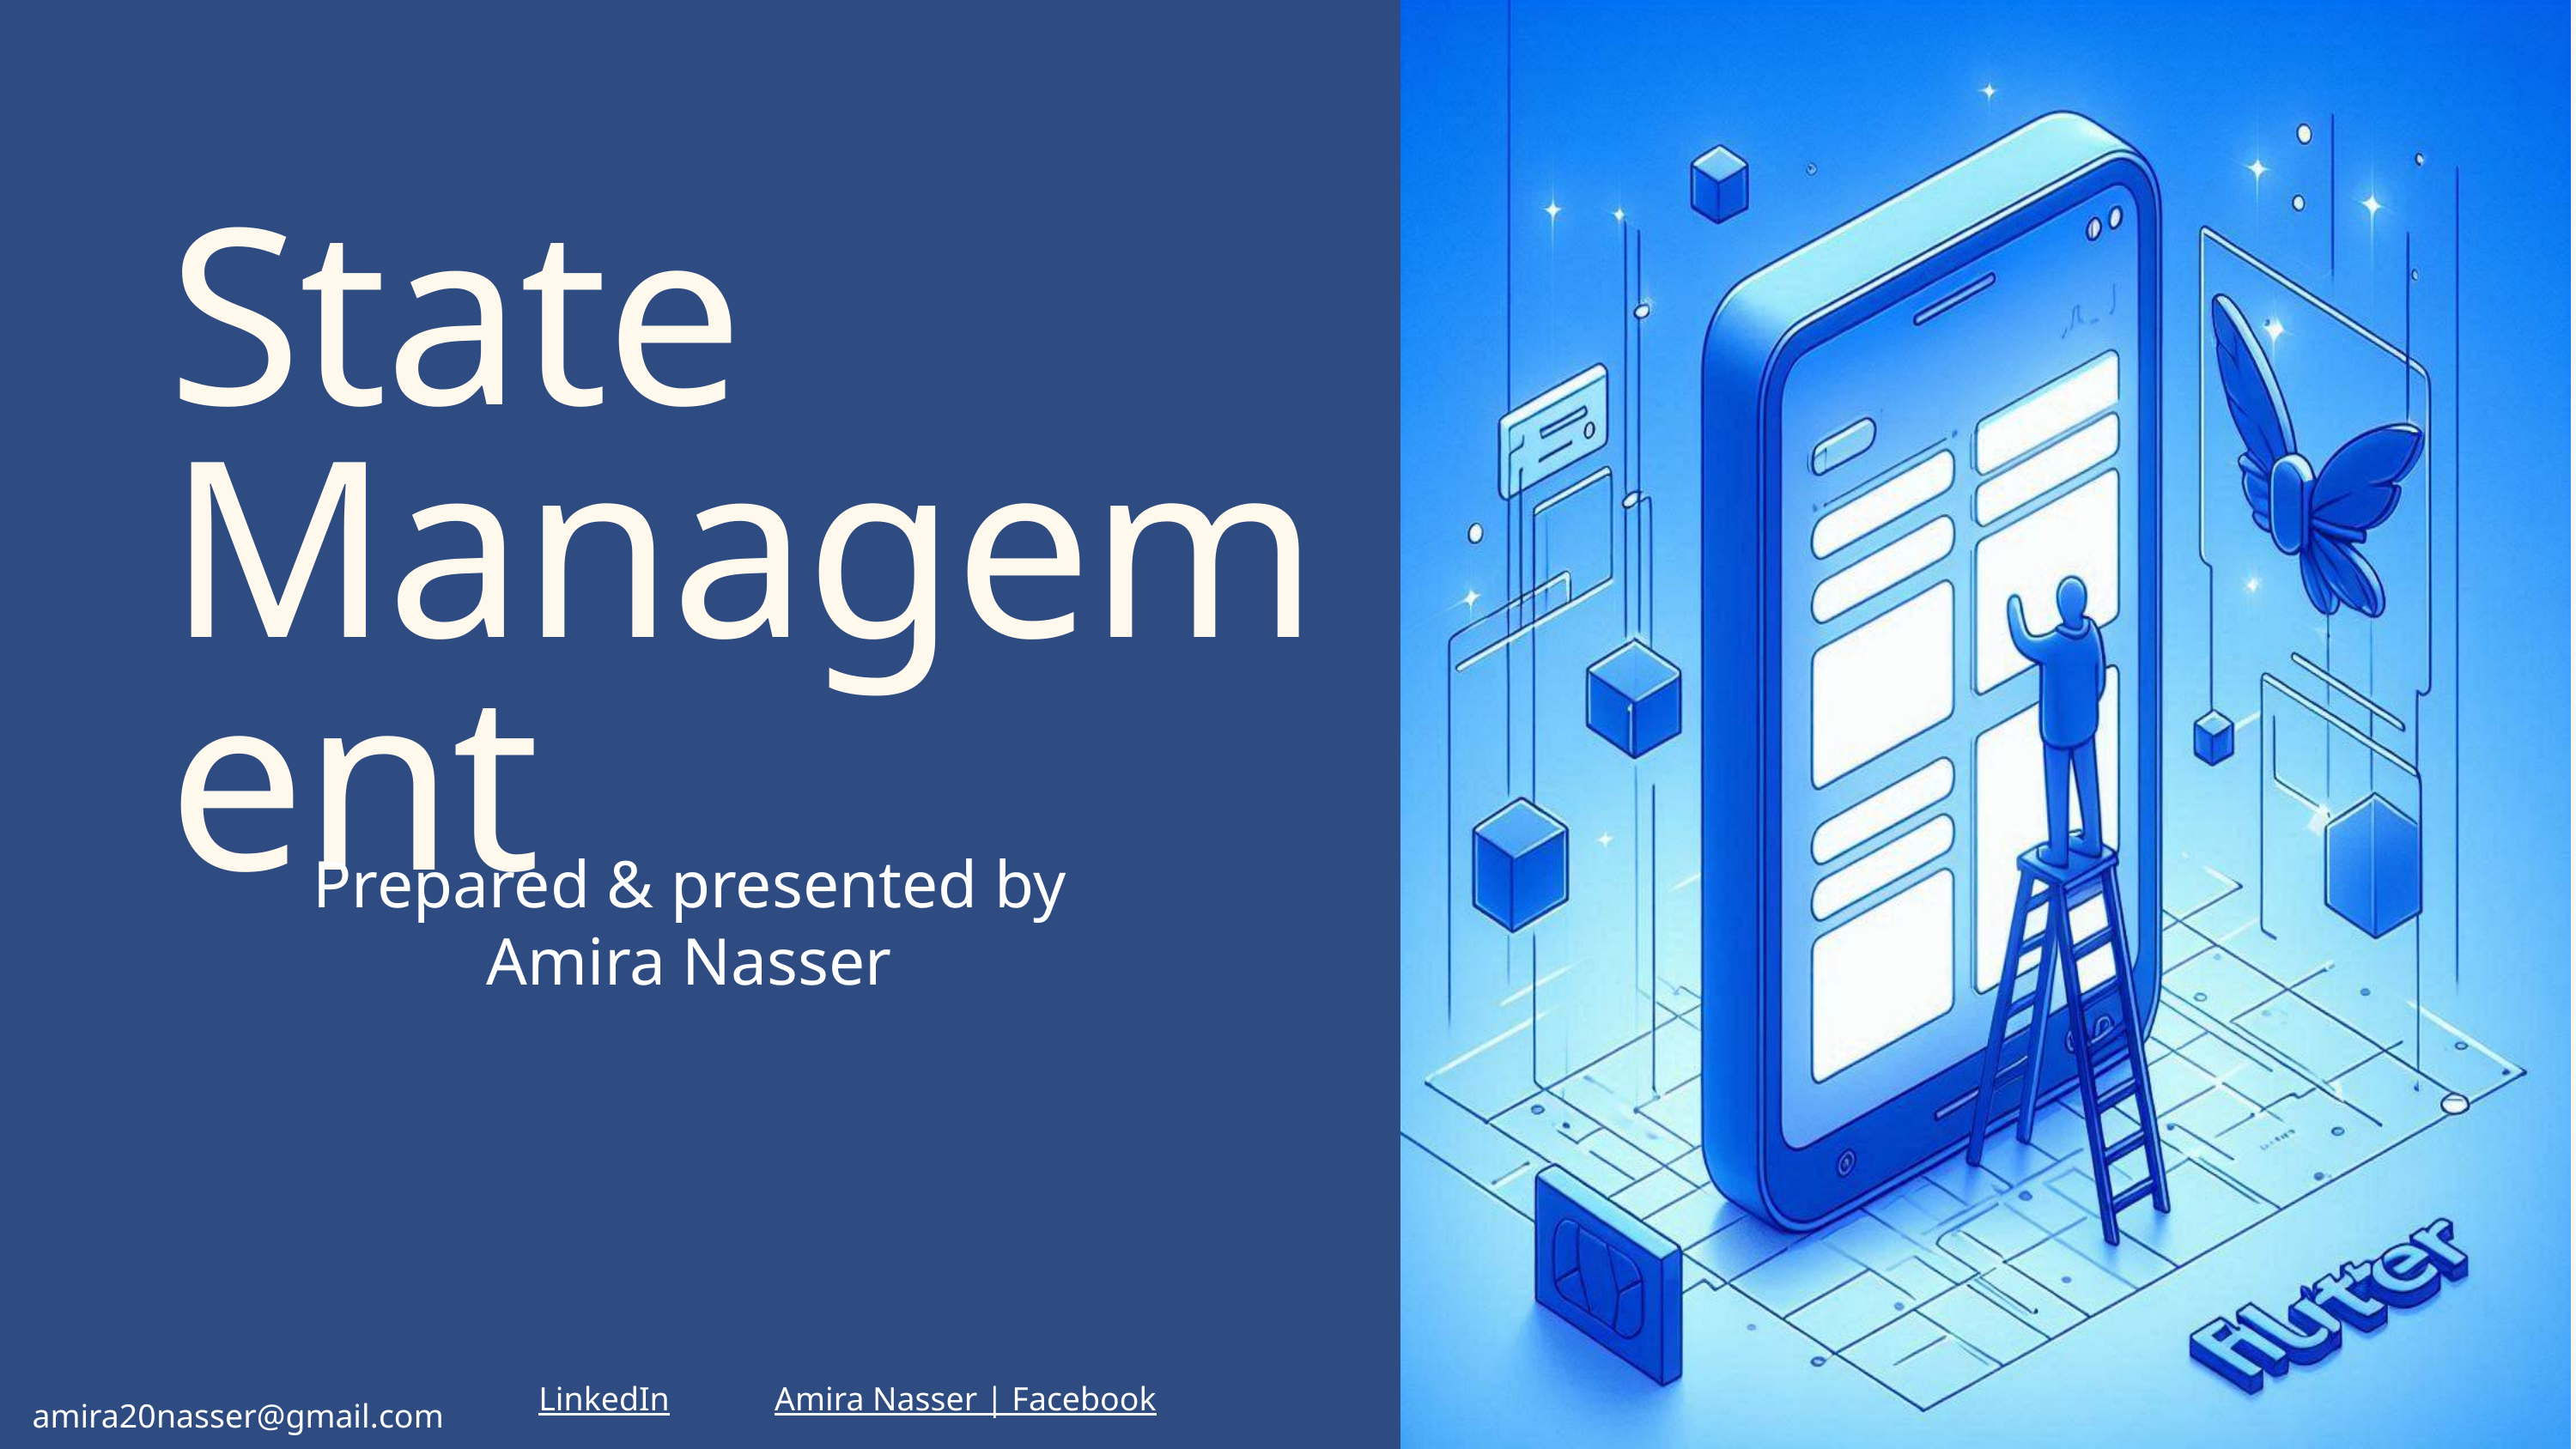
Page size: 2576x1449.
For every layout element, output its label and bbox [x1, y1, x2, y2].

picture [1400, 0, 2572, 1449]
text_box [0, 0, 1397, 1449]
